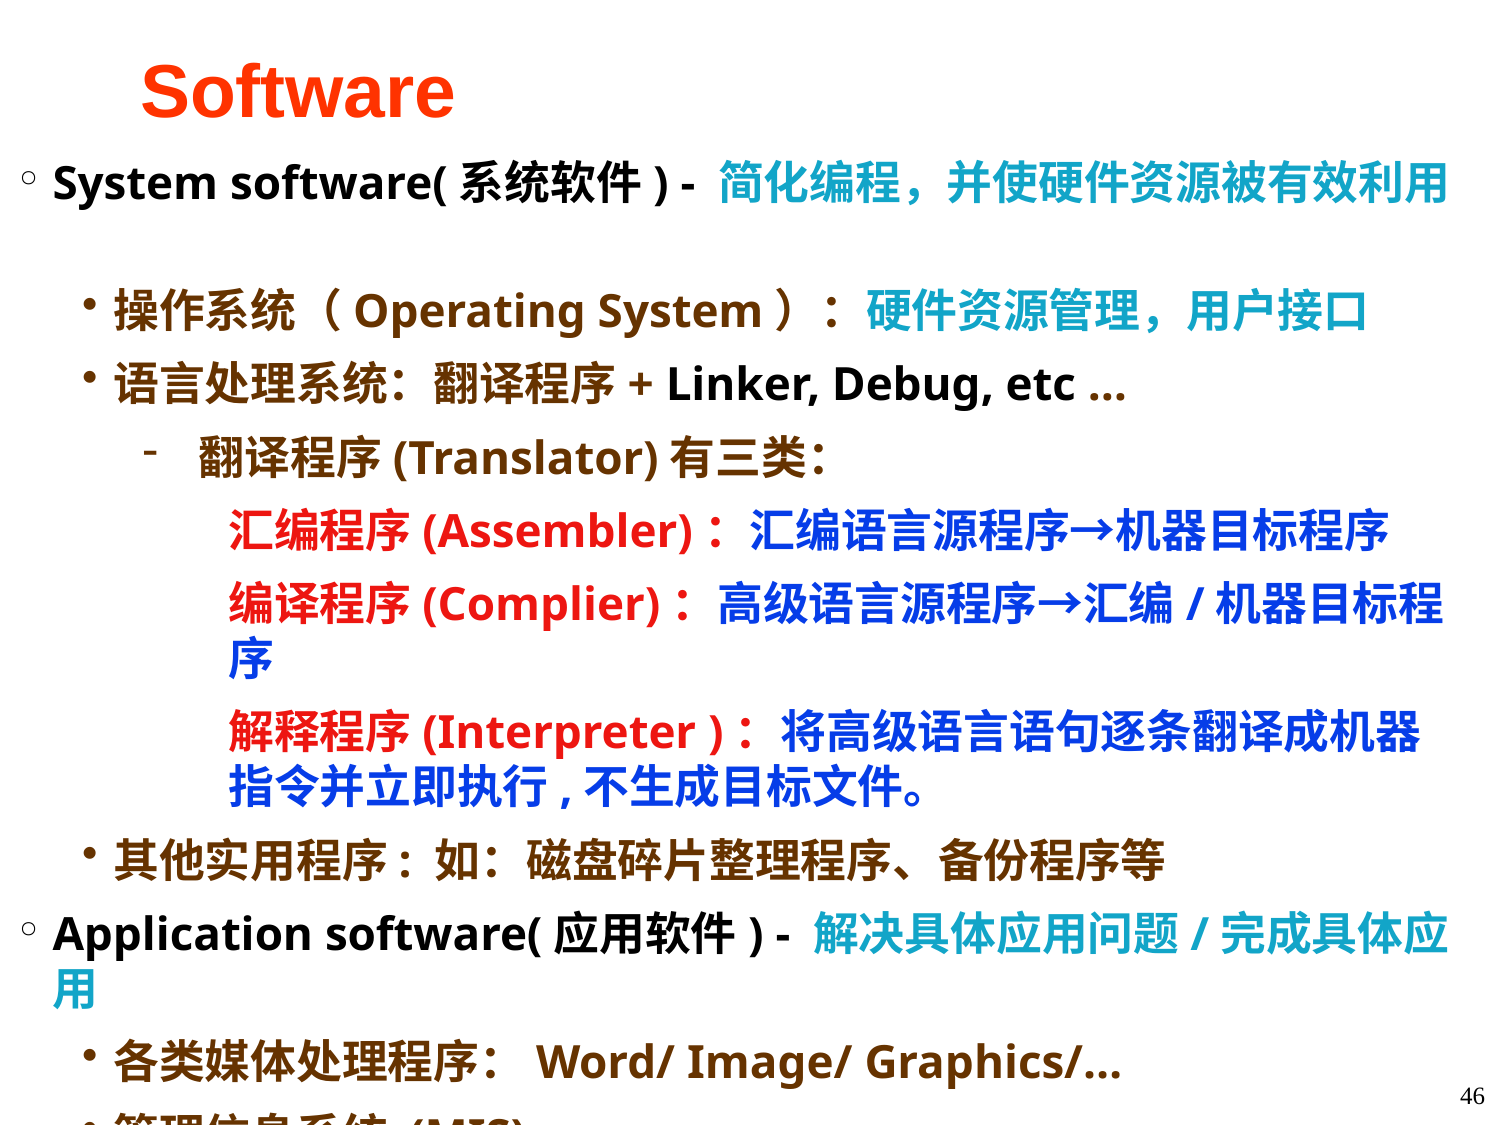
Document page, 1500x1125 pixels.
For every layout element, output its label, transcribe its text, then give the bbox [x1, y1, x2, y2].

slide_number 46 [1162, 1065, 1500, 1125]
list System software(系统软件) - 简化编程，并使硬件资源被有效利用 操作系统（Operating System）：硬件资源管理，用户接口 语言处理系统：翻译程序+ Linker, Debug, etc … 翻译程序(Translator)有三类： 汇编程序(Assembler)：汇编语言源程序→机器目标程序 编译程序(Complier)：高级语言源程序→汇编/机器目标程序 解释程序(Interpreter )：将高级语言语句逐条翻译成机器指令并立即执行,不生成目标文件。 其他实用程序: 如：磁盘碎片整理程序、备份程序等 Application software(应用软件) - 解决具体应用问题/完成具体应用 各类媒体处理程序：Word/ Image/ Graphics/… 管理信息系统 (MIS) Game, … [8, 149, 1477, 1124]
title Software [125, 0, 1363, 149]
